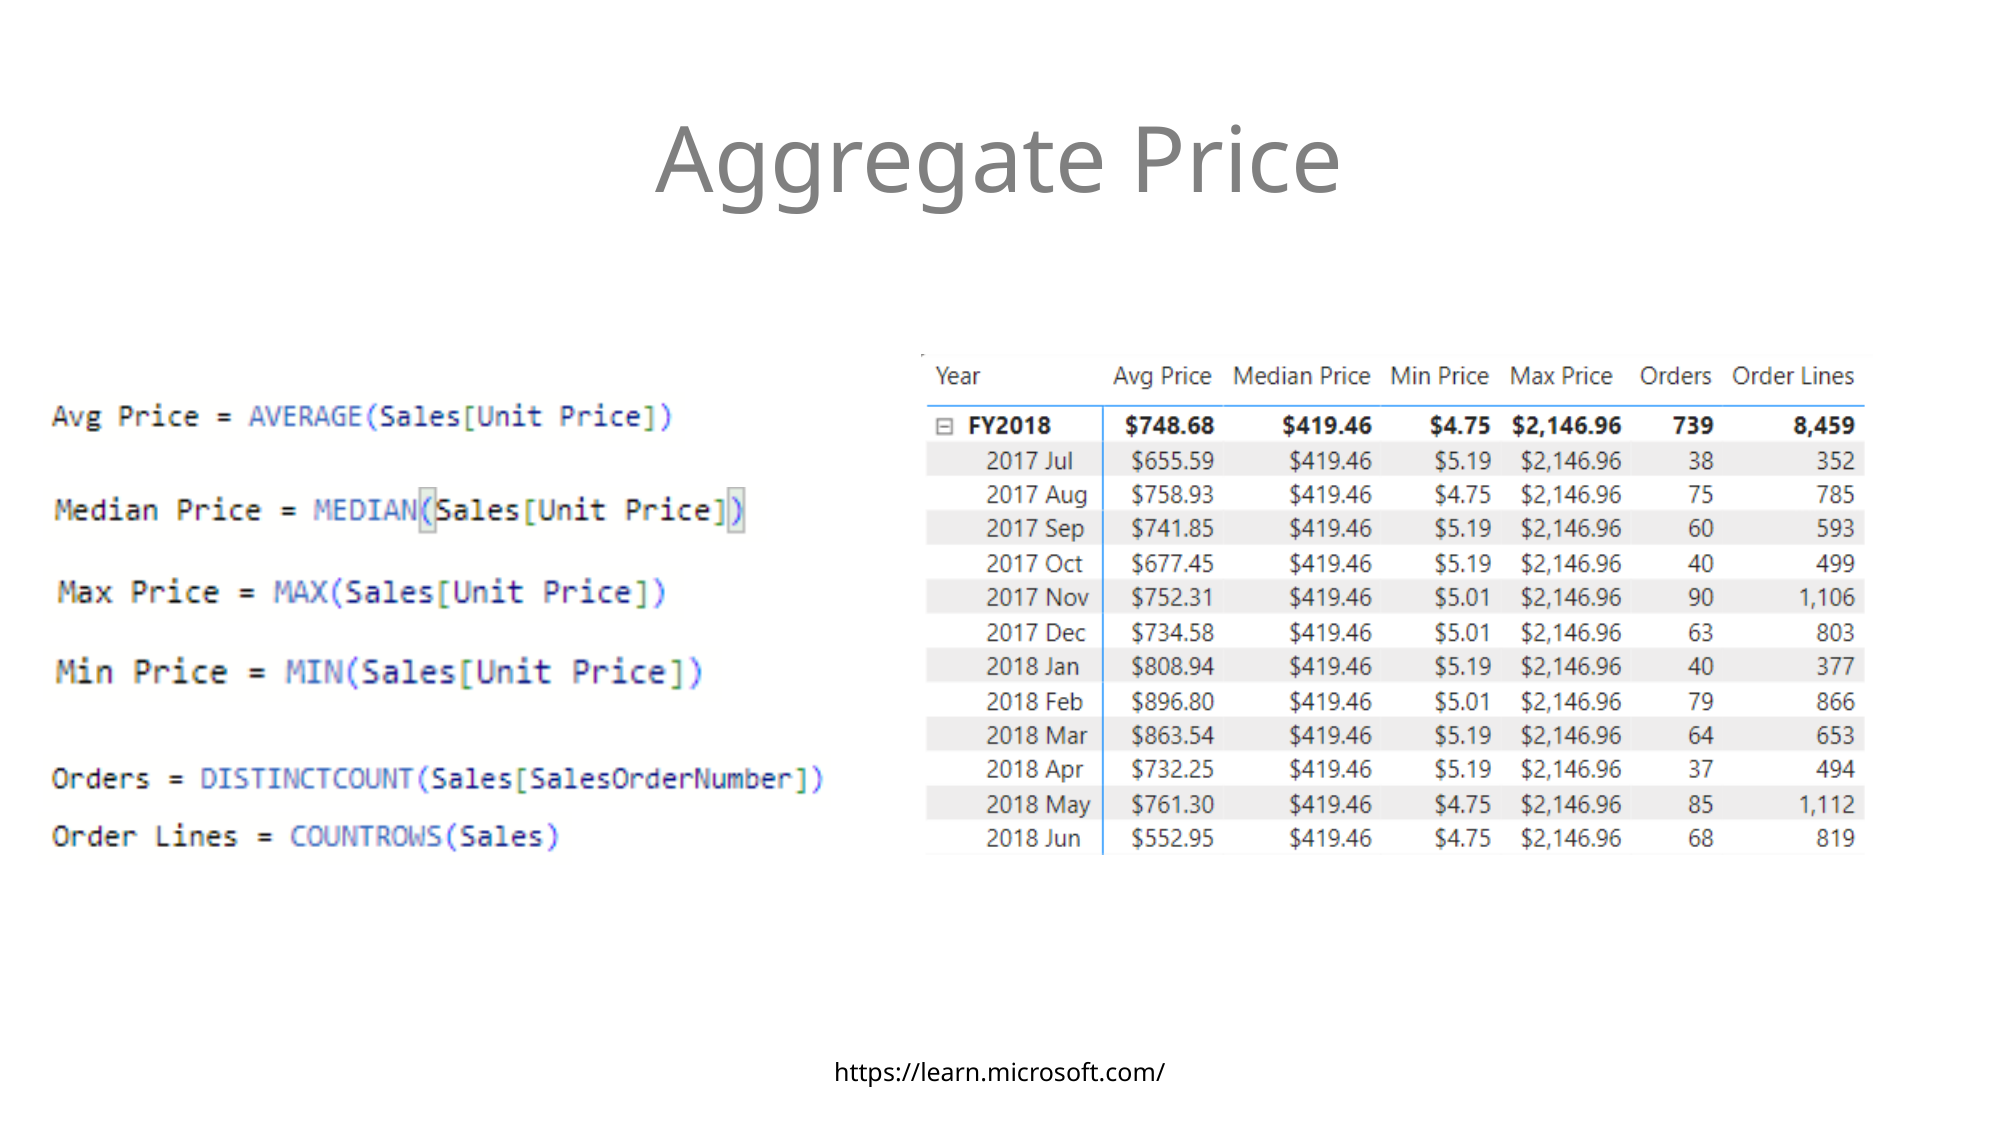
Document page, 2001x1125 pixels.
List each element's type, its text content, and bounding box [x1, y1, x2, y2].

picture [921, 354, 1873, 855]
picture [43, 646, 722, 702]
picture [43, 389, 685, 447]
title Aggregate Price [0, 54, 2000, 272]
text_box https://learn.microsoft.com/ [500, 1049, 1500, 1095]
picture [43, 487, 767, 542]
picture [38, 811, 572, 866]
picture [43, 751, 831, 807]
picture [43, 565, 684, 623]
